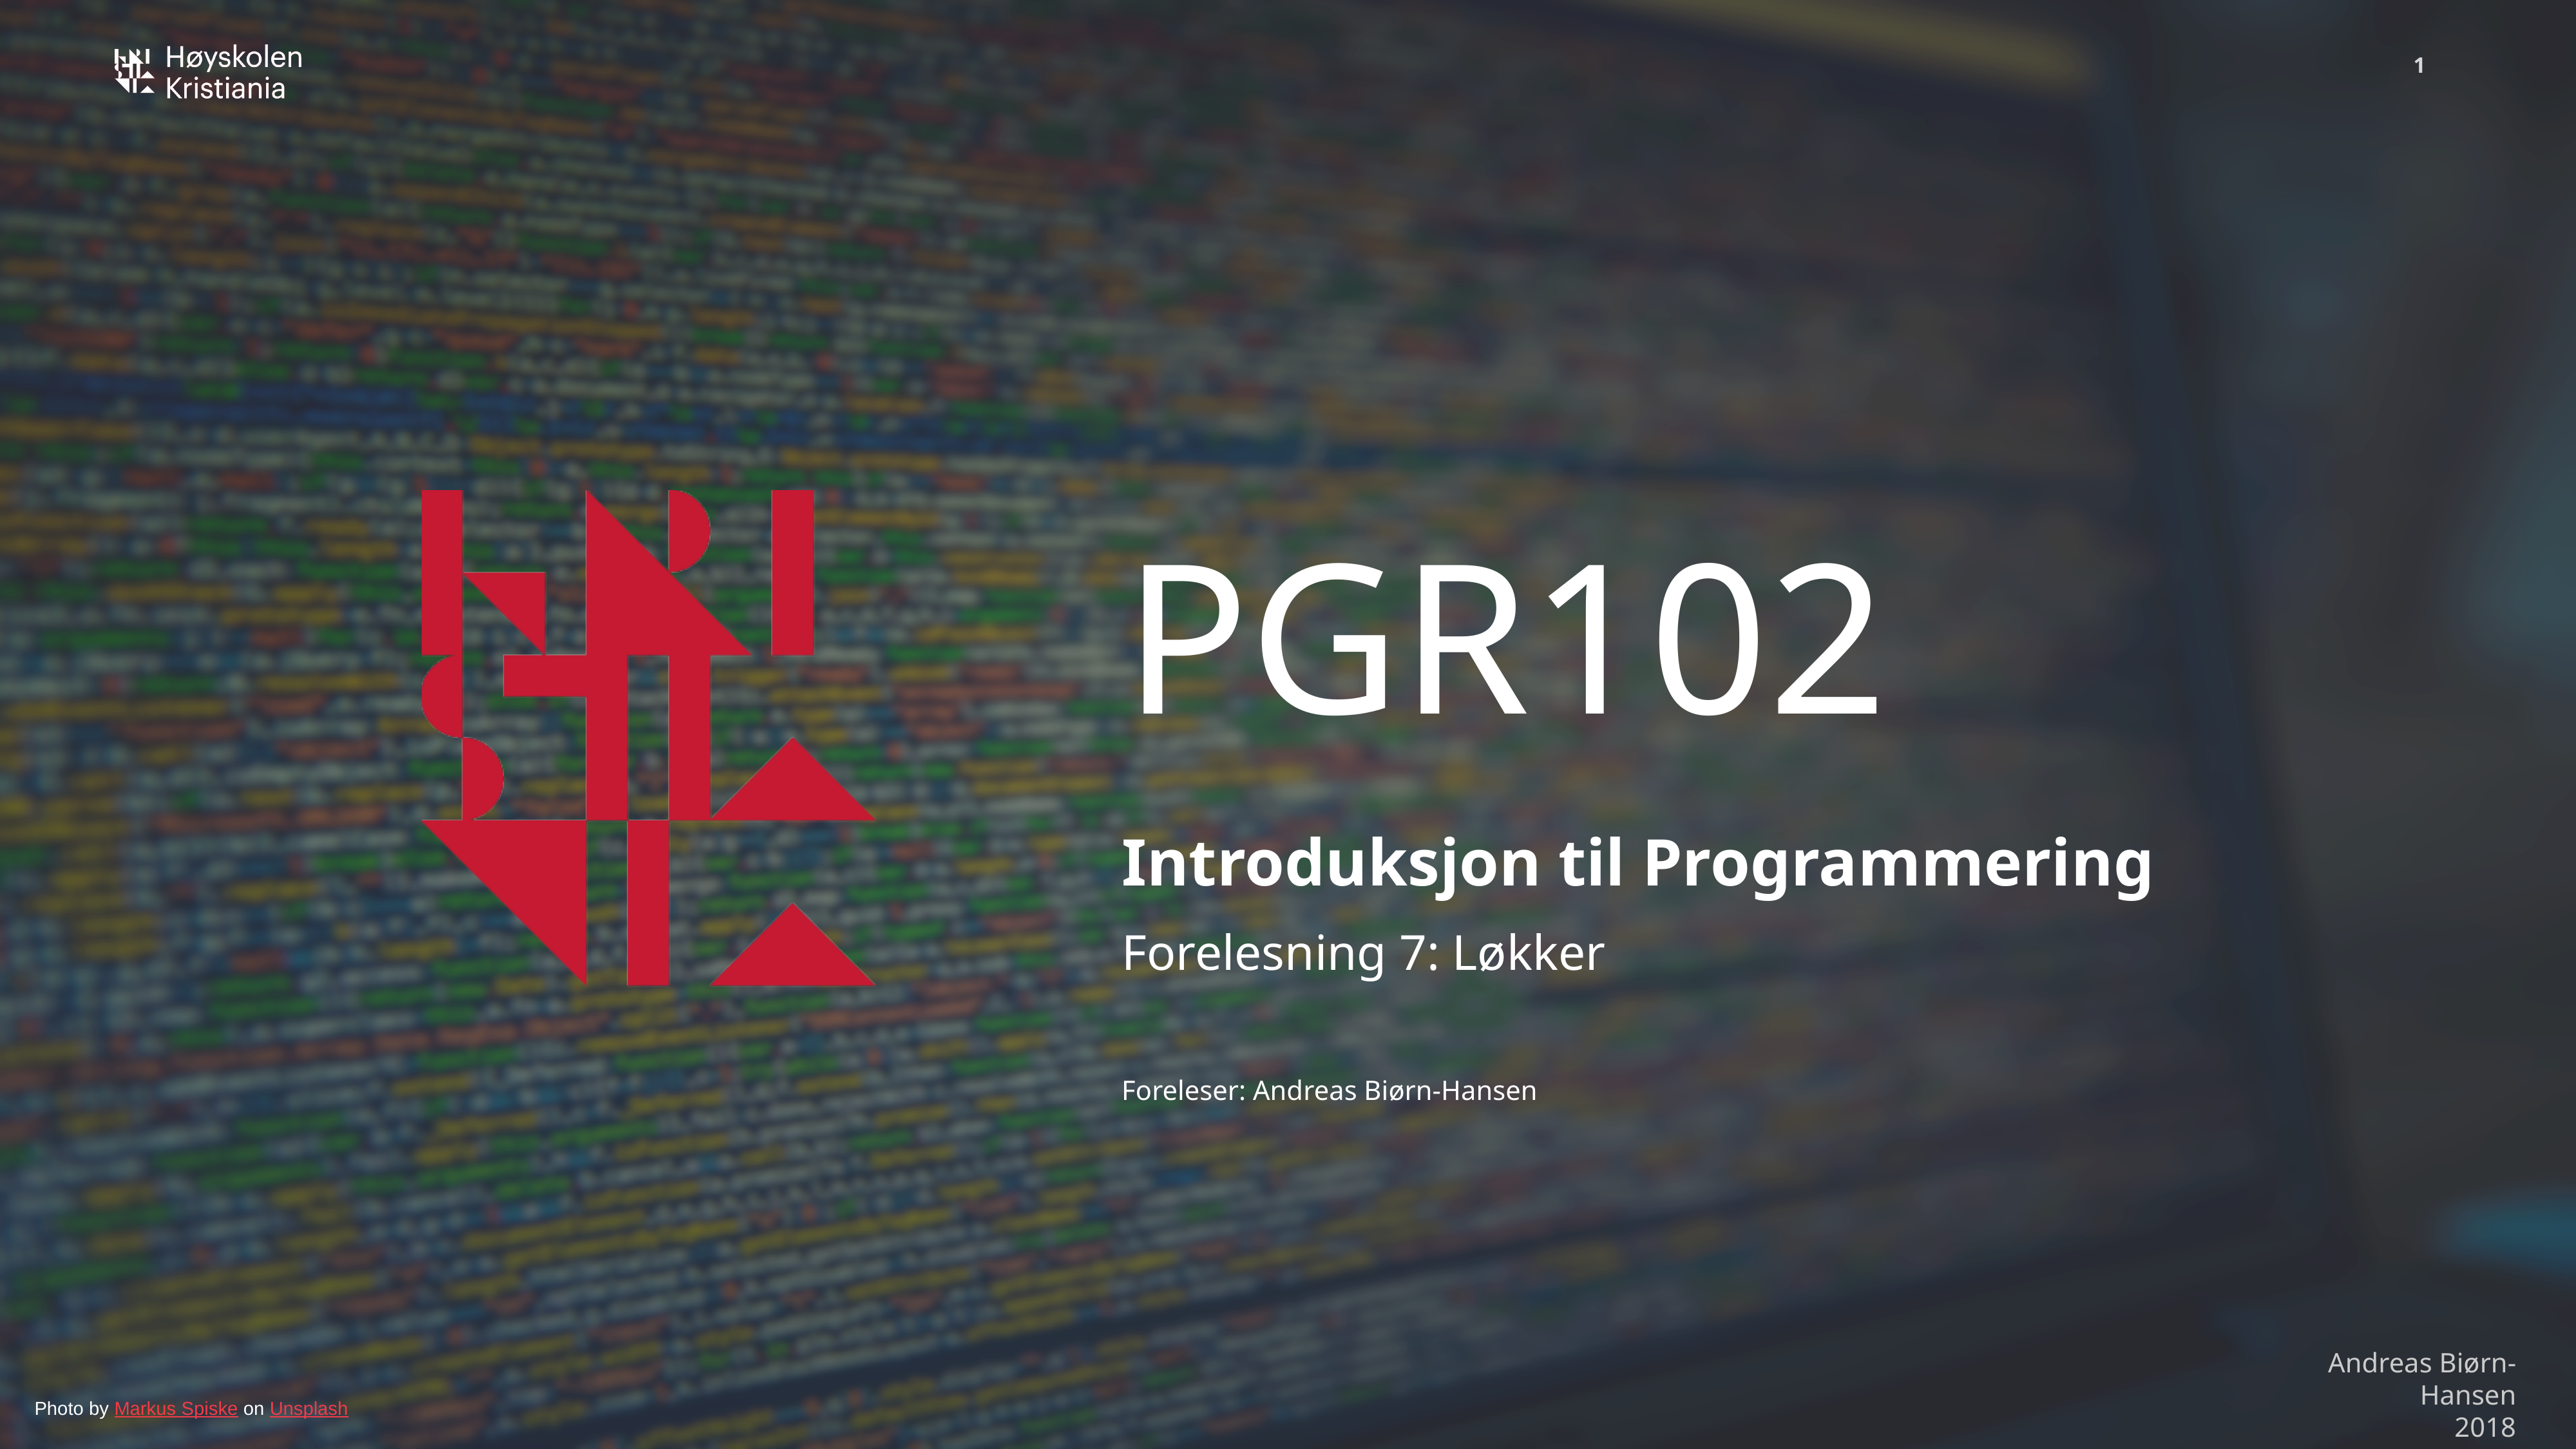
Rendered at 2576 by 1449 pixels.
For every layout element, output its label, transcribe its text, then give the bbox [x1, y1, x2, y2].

text_box PGR102 [1011, 500, 2000, 763]
text_box Photo by Markus Spiske on Unsplash [24, 1392, 358, 1424]
picture [108, 45, 157, 95]
text_box Introduksjon til Programmering Forelesning 7: Løkker Foreleser: Andreas Biørn-Hansen [1112, 817, 2405, 1106]
picture [421, 489, 908, 1014]
picture [160, 35, 314, 135]
